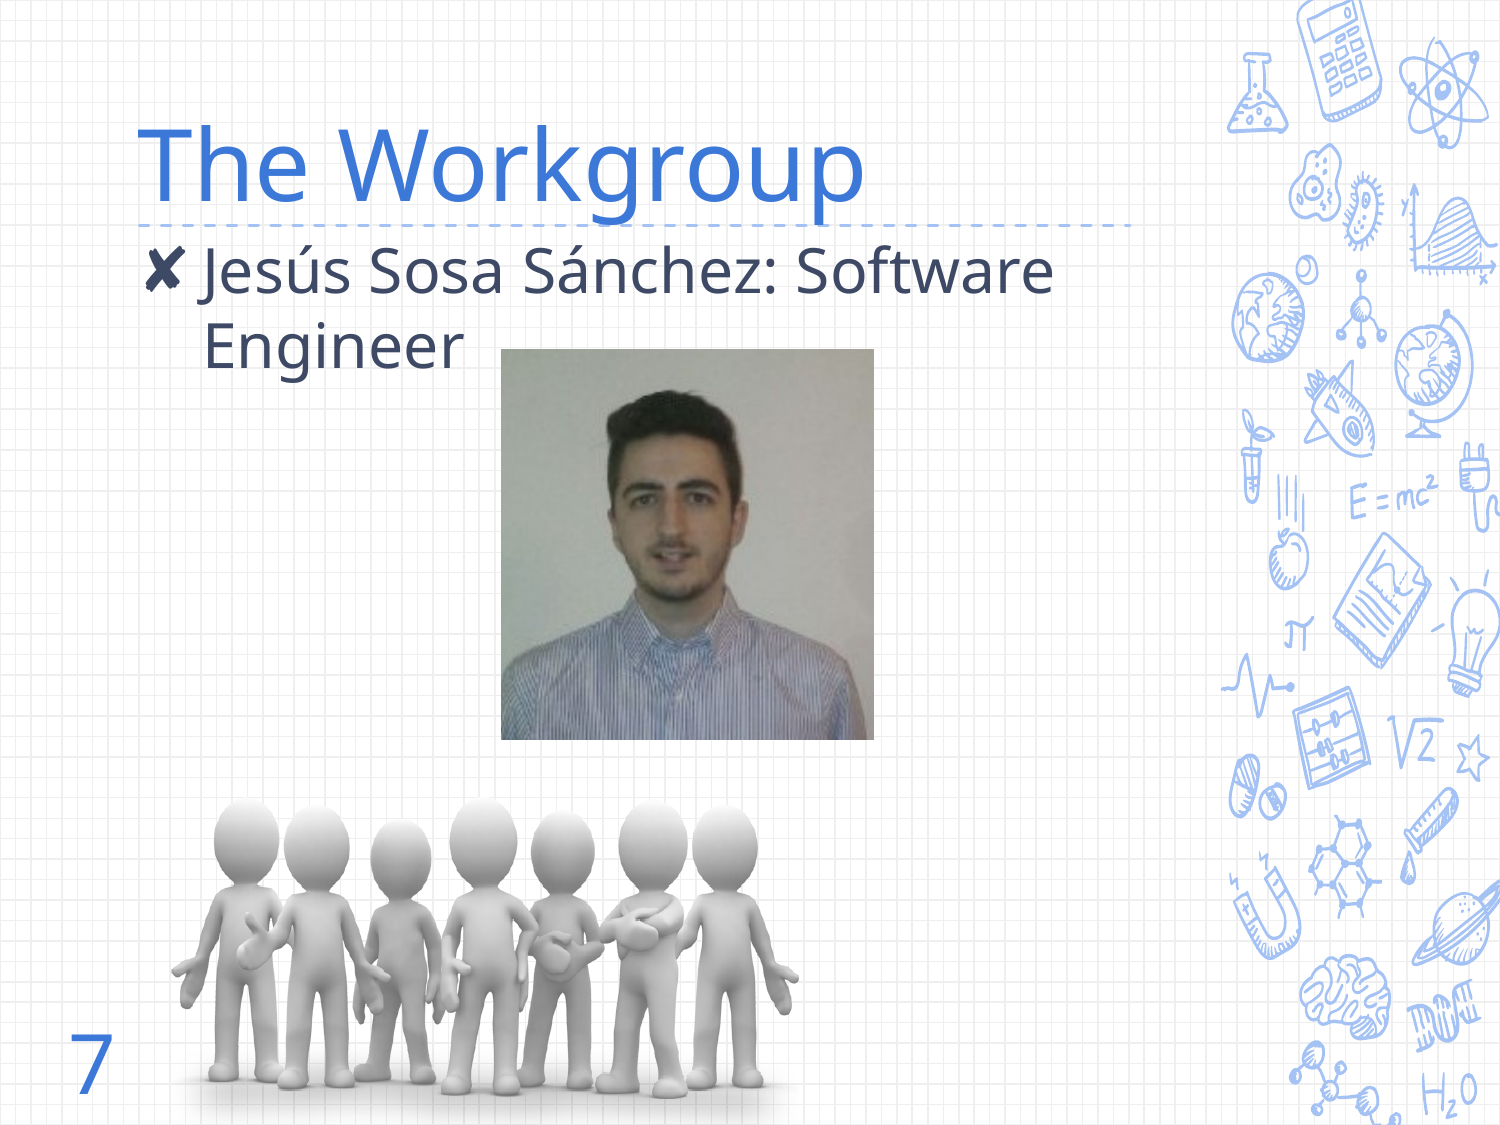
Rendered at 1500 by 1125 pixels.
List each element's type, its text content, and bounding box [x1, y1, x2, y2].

picture [501, 349, 874, 740]
title The Workgroup [122, 49, 1130, 237]
list Jesús Sosa Sánchez: Software Engineer [112, 216, 1120, 1006]
text_box 7 [53, 997, 136, 1125]
picture [170, 751, 799, 1125]
